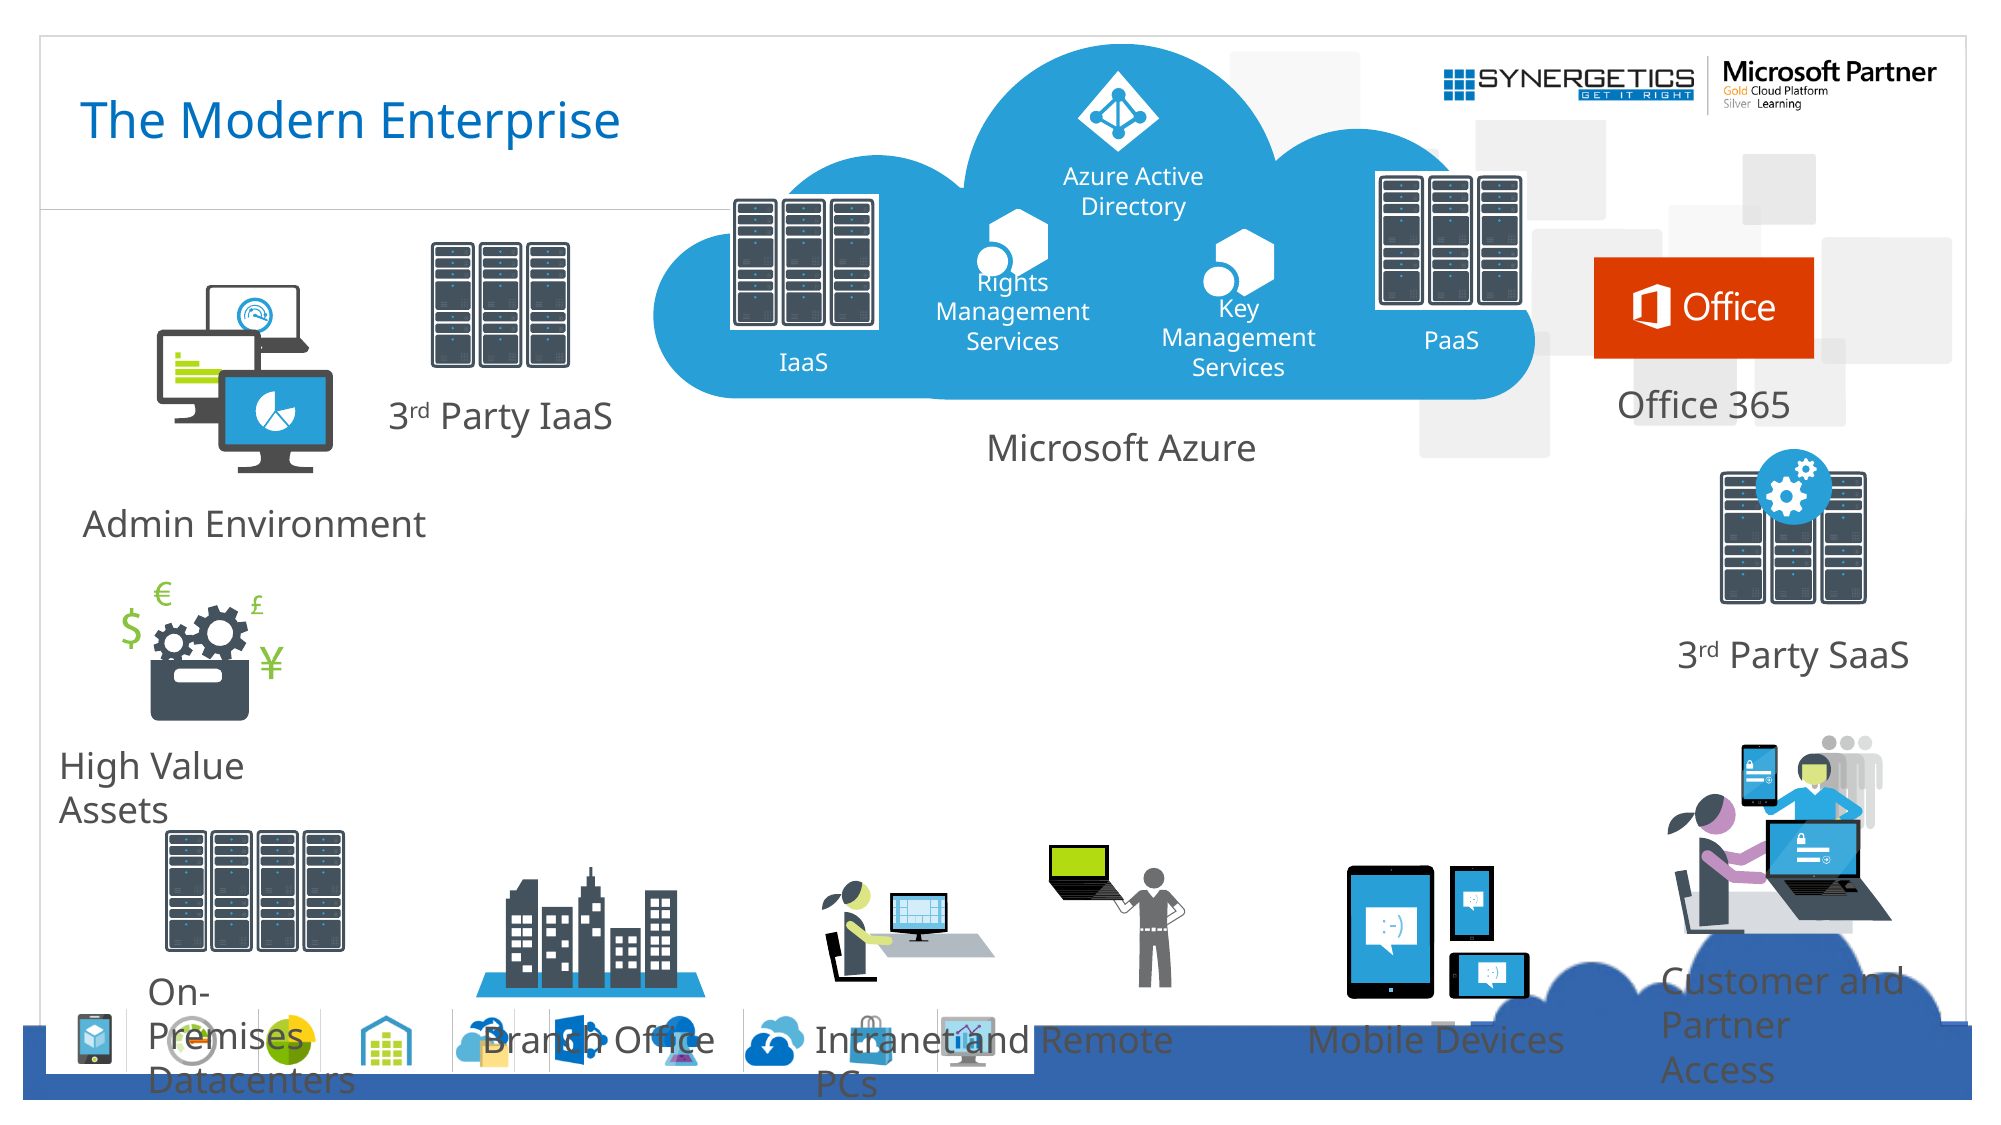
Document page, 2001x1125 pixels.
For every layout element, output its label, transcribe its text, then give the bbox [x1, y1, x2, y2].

picture [156, 285, 333, 474]
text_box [161, 825, 350, 957]
text_box Microsoft Azure [971, 417, 1272, 477]
text_box Mobile Devices [1292, 1009, 1580, 1069]
text_box Office 365 [1602, 374, 1807, 434]
text_box Admin Environment [67, 493, 442, 553]
text_box Customer and Partner Access [1645, 950, 1923, 1098]
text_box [653, 44, 1536, 401]
text_box 3rd Party IaaS [373, 385, 629, 444]
picture [427, 237, 575, 373]
text_box Branch Office [467, 1009, 731, 1069]
text_box On-Premises Datacenters [132, 960, 379, 1108]
picture [1375, 170, 1527, 311]
picture [1203, 229, 1275, 297]
text_box Intranet and Remote PCs [800, 1009, 1238, 1113]
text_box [1716, 449, 1872, 610]
picture [23, 557, 1972, 1100]
picture [64, 1009, 132, 1072]
title The Modern Enterprise [1536, 59, 1932, 186]
text_box High Value Assets [44, 735, 362, 839]
picture [1536, 48, 1955, 120]
picture [379, 1074, 800, 1100]
picture [729, 193, 879, 331]
title The Modern Enterprise [64, 59, 653, 186]
text_box 3rd Party SaaS [1662, 624, 1925, 683]
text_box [1645, 735, 1893, 934]
picture [1614, 264, 1794, 349]
picture [977, 209, 1048, 277]
picture [379, 1009, 800, 1072]
text_box [1594, 257, 1815, 359]
